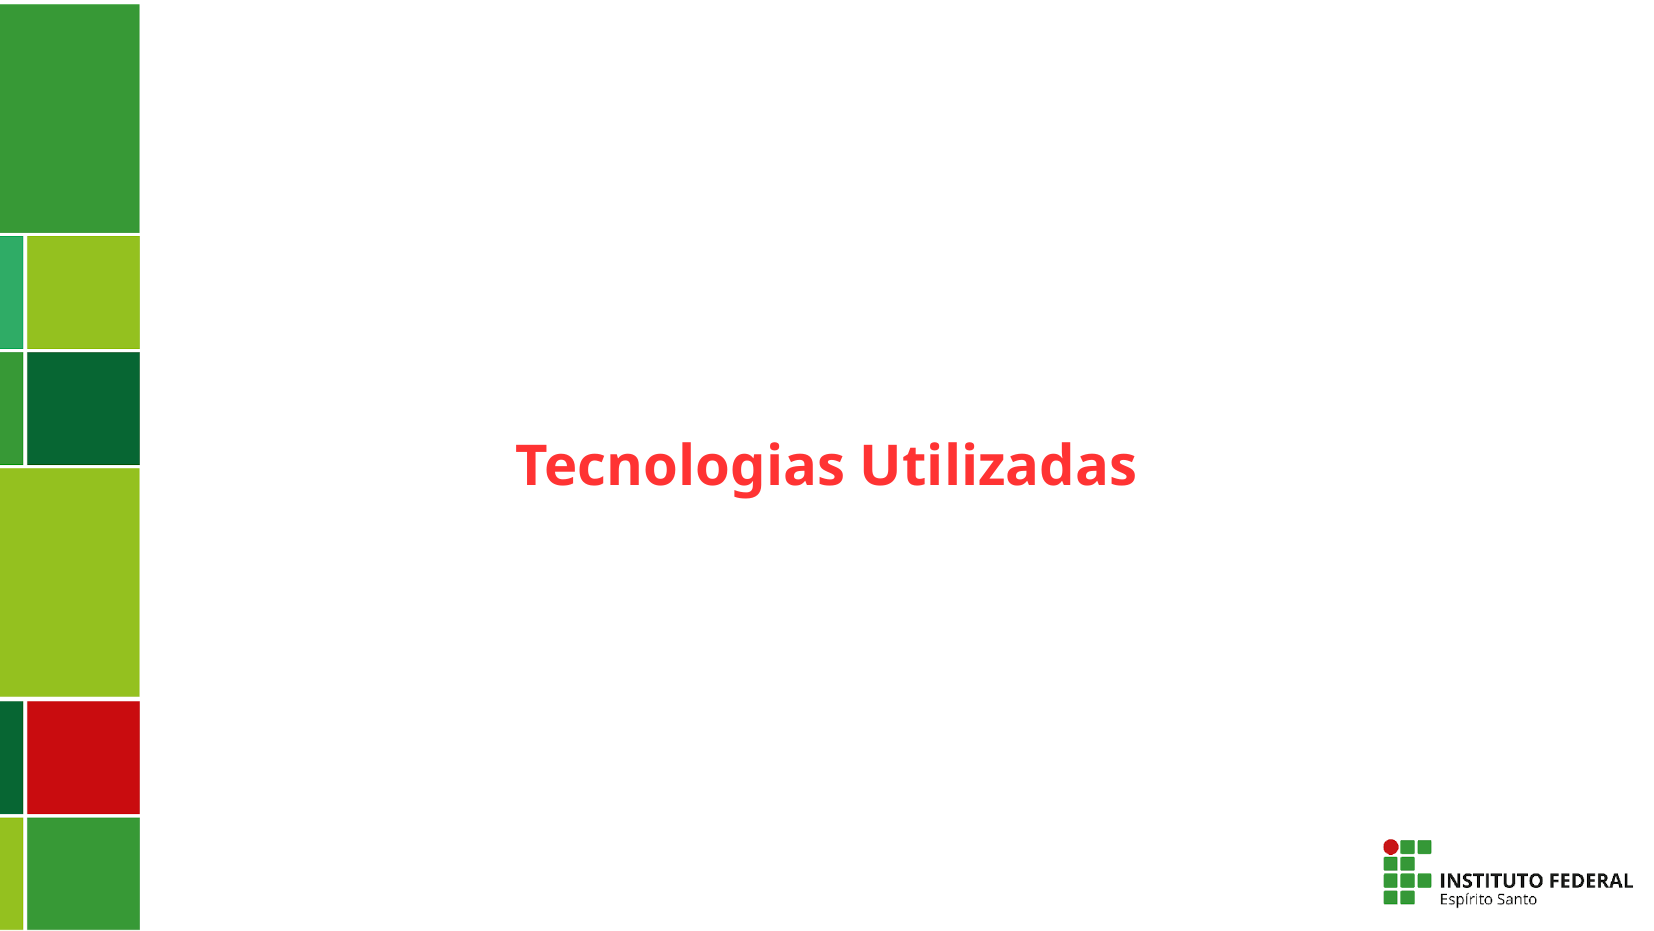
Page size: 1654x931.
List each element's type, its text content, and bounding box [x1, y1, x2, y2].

text_box Tecnologias Utilizadas [301, 420, 1353, 510]
picture [0, 0, 1654, 931]
